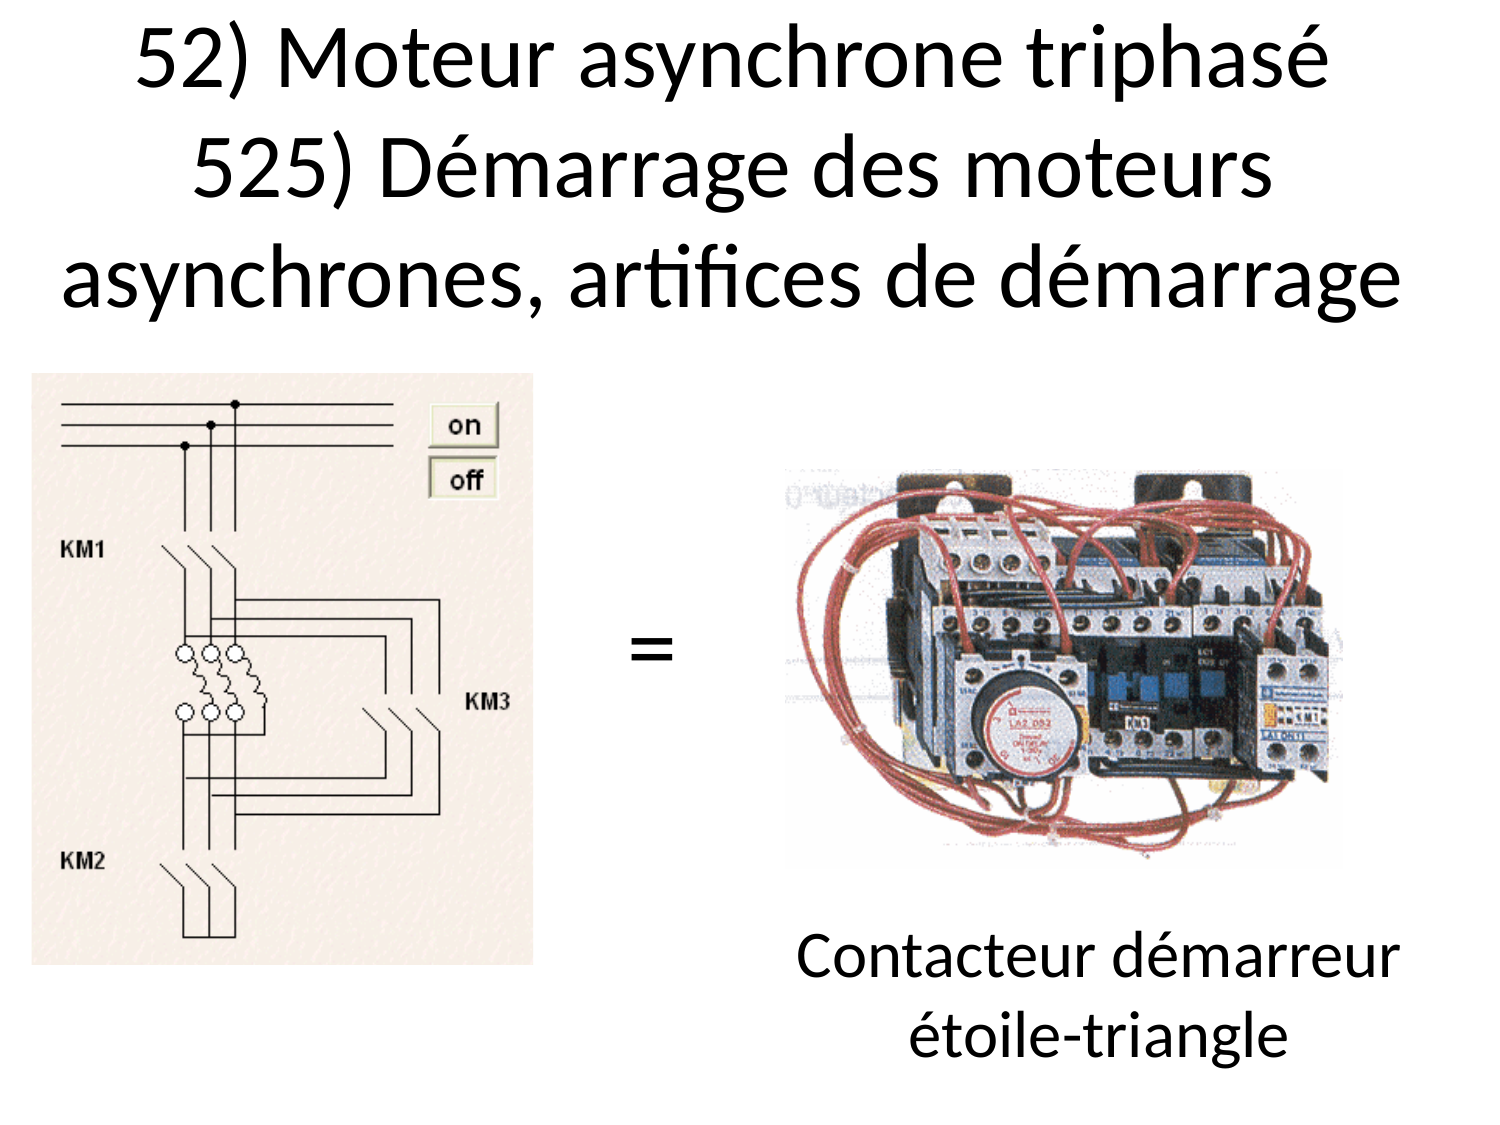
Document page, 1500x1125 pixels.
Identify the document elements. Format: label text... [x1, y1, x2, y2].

text_box = [608, 574, 697, 709]
text_box Contacteur démarreur étoile-triangle [750, 903, 1450, 1079]
picture [31, 373, 534, 965]
picture [785, 469, 1344, 869]
title 52) Moteur asynchrone triphasé 525) Démarrage des moteurs asynchrones, artifices de démarrage [41, 0, 1425, 350]
